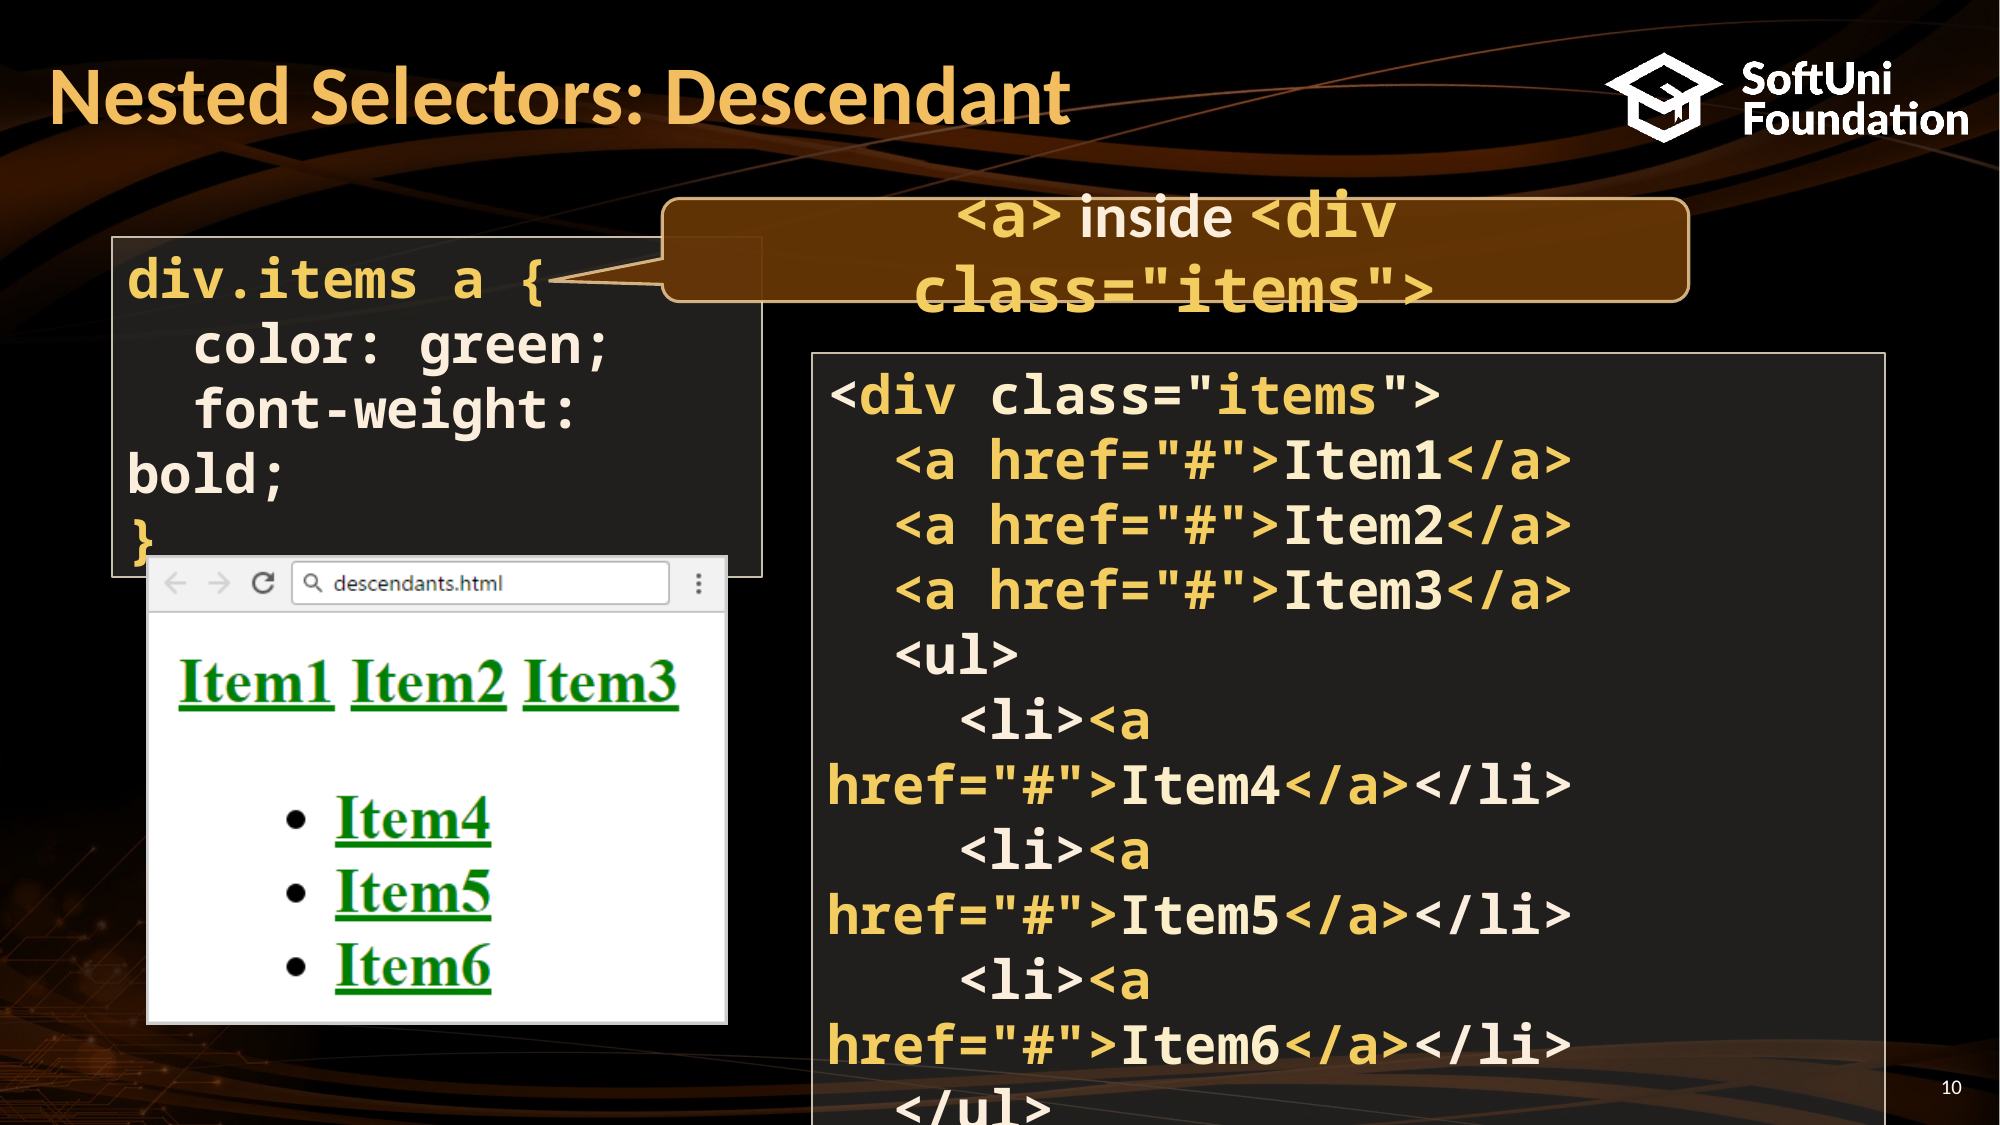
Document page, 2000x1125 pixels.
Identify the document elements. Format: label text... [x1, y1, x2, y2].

title Nested Selectors: Descendant [30, 6, 1602, 189]
text_box div.items a { color: green; font-weight: bold; } [112, 237, 763, 577]
slide_number 10 [1897, 1070, 1968, 1103]
text_box <div class="items"> <a href="#">Item1</a> <a href="#">Item2</a> <a href="#">Item3</a> <ul> <li><a href="#">Item4</a></li> <li><a href="#">Item5</a></li> <li><a href="#">Item6</a></li> </ul> </div> [812, 353, 1885, 1125]
picture [0, 0, 2000, 1125]
text_box <a> inside <div class="items"> [548, 197, 1690, 303]
